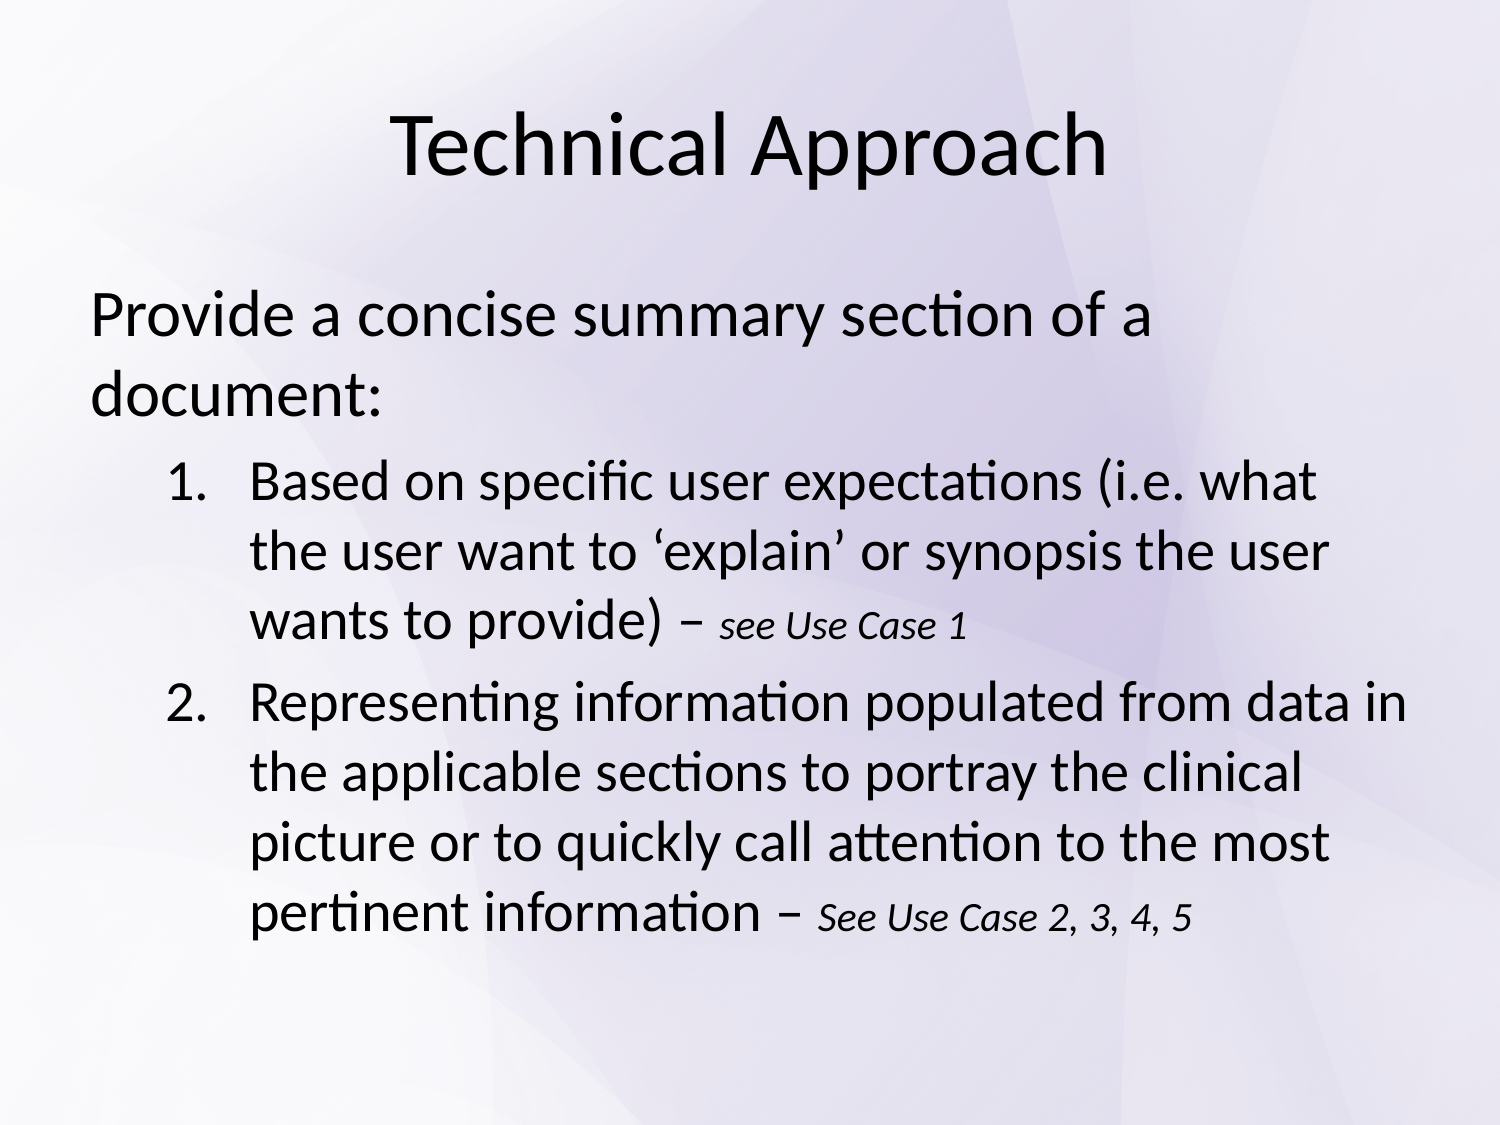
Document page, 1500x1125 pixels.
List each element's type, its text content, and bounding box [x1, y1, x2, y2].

title Technical Approach [75, 45, 1425, 233]
list Provide a concise summary section of a document: Based on specific user expectations (i.e. what the user want to ‘explain’ or synopsis the user wants to provide) – see Use Case 1 Representing information populated from data in the applicable sections to portray the clinical picture or to quickly call attention to the most pertinent information – See Use Case 2, 3, 4, 5 [75, 262, 1425, 1005]
